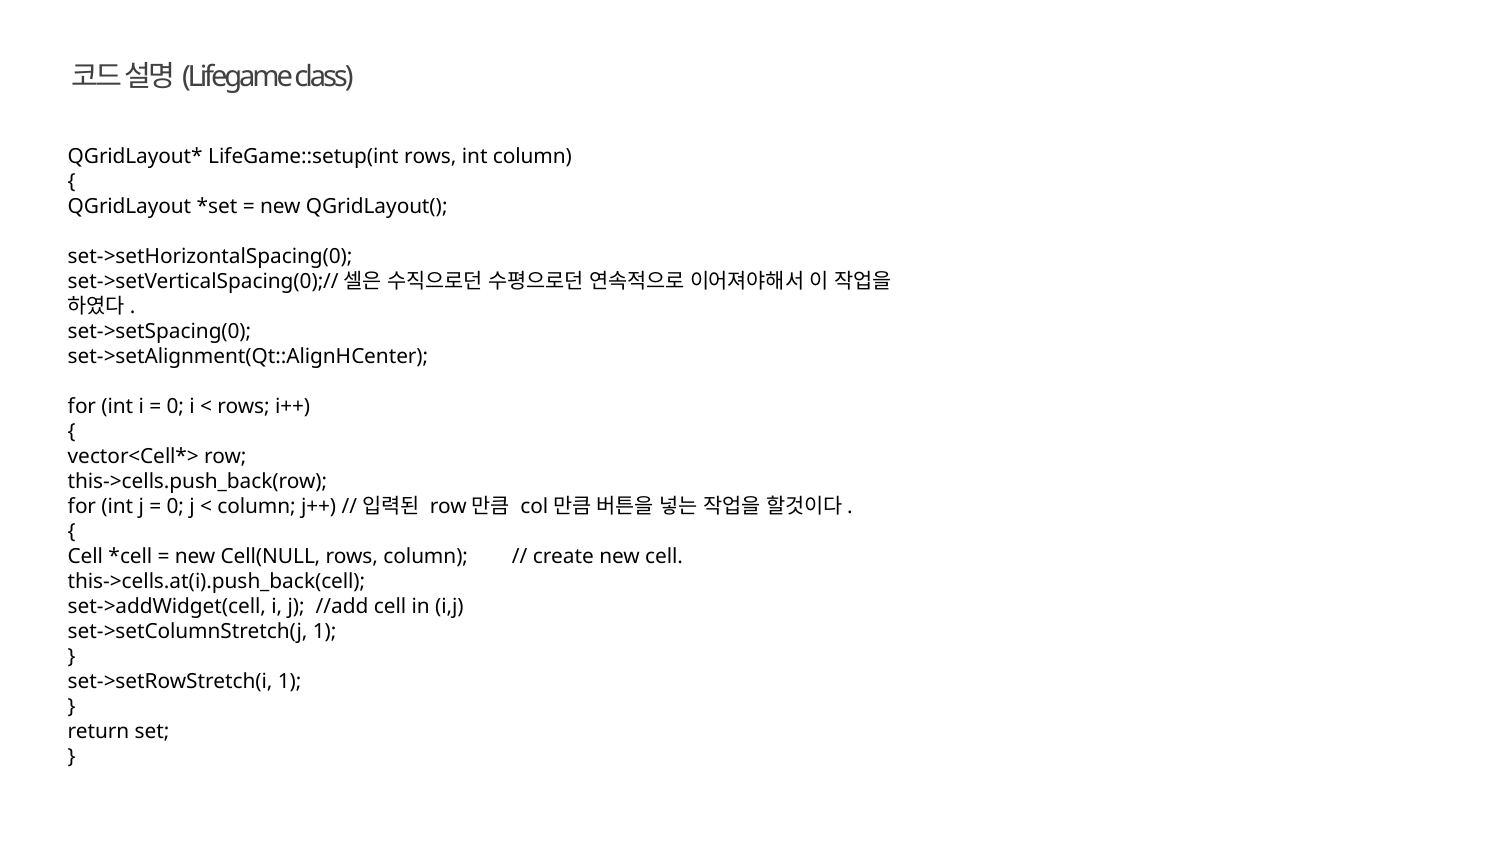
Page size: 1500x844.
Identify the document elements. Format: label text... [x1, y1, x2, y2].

text_box 코드 설명(Lifegame class) [17, 49, 408, 100]
text_box QGridLayout* LifeGame::setup(int rows, int column) { QGridLayout *set = new QGridLayout(); set->setHorizontalSpacing(0); set->setVerticalSpacing(0);//셀은 수직으로던 수평으로던 연속적으로 이어져야해서 이 작업을 하였다. set->setSpacing(0); set->setAlignment(Qt::AlignHCenter); for (int i = 0; i < rows; i++) { vector<Cell*> row; this->cells.push_back(row); for (int j = 0; j < column; j++) //입력된 row만큼 col만큼 버튼을 넣는 작업을 할것이다. { Cell *cell = new Cell(NULL, rows, column); // create new cell. this->cells.at(i).push_back(cell); set->addWidget(cell, i, j); //add cell in (i,j) set->setColumnStretch(j, 1); } set->setRowStretch(i, 1); } return set; } [53, 135, 928, 775]
